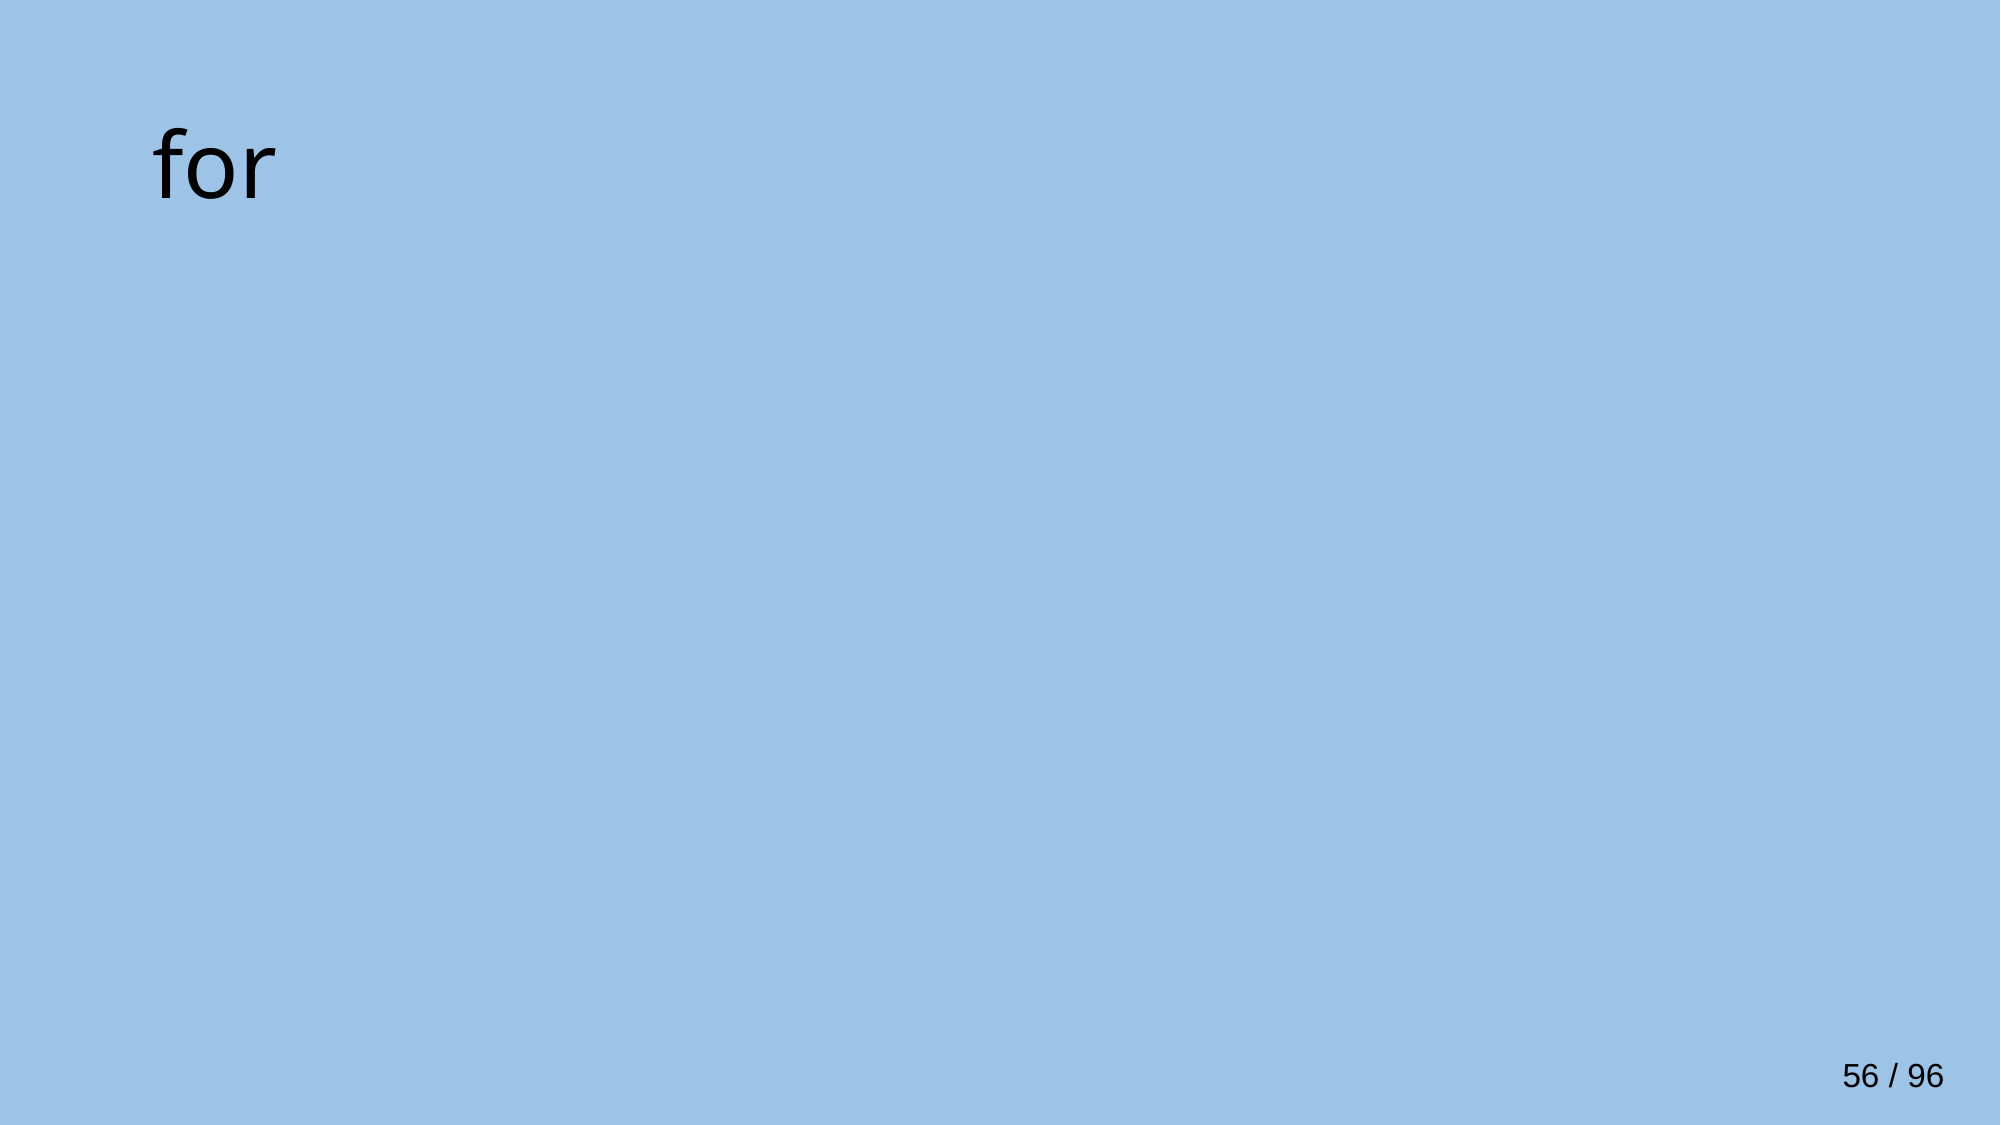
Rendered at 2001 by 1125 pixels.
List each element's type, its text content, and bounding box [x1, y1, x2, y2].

title for [137, 59, 1863, 278]
